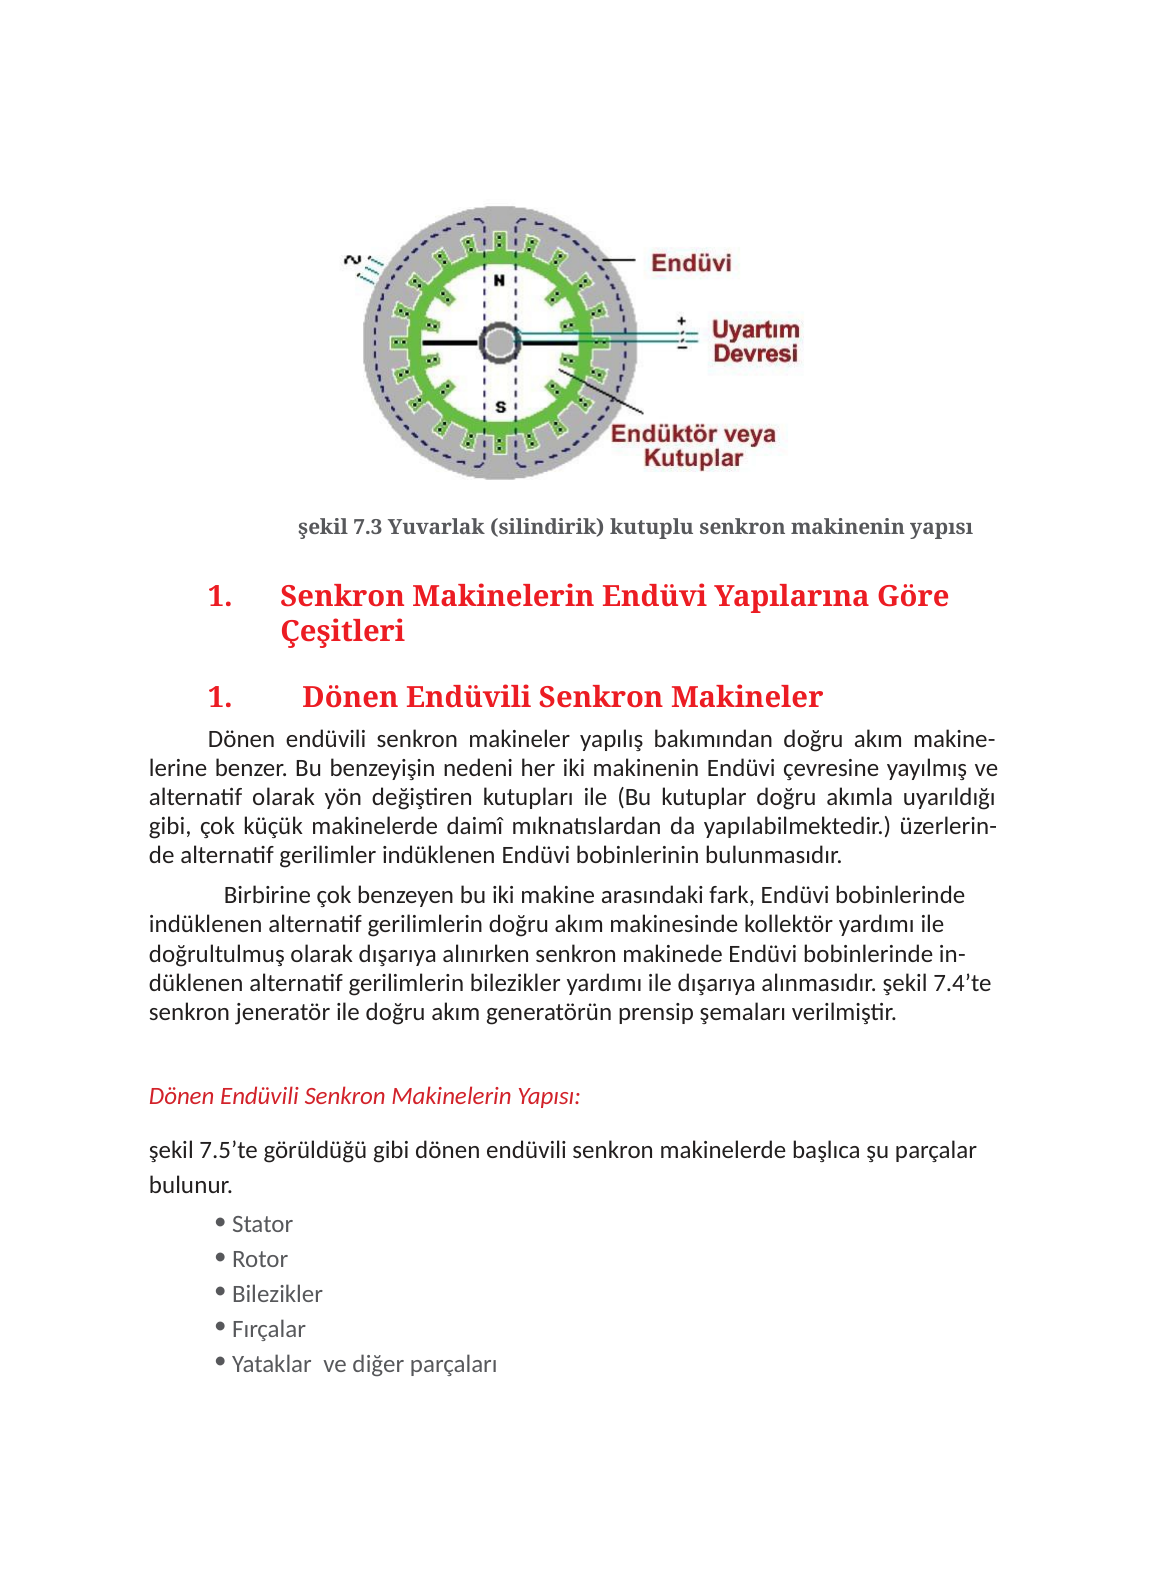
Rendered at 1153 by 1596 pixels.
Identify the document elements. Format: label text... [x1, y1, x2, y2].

text_box şekil 7.3 Yuvarlak (silindirik) kutuplu senkron makinenin yapısı Senkron Makinelerin Endüvi Yapılarına Göre Çeşitleri Dönen Endüvili Senkron Makineler Dönen endüvili senkron makineler yapılış bakımından doğru akım makine- lerine benzer. Bu benzeyişin nedeni her iki makinenin Endüvi çevresine yayılmış ve alternatif olarak yön değiştiren kutupları ile (Bu kutuplar doğru akımla uyarıldığı gibi, çok küçük makinelerde daimî mıknatıslardan da yapılabilmektedir.) üzerlerin- de alternatif gerilimler indüklenen Endüvi bobinlerinin bulunmasıdır. Birbirine çok benzeyen bu iki makine arasındaki fark, Endüvi bobinlerinde indüklenen alternatif gerilimlerin doğru akım makinesinde kollektör yardımı ile doğrultulmuş olarak dışarıya alınırken senkron makinede Endüvi bobinlerinde in- düklenen alternatif gerilimlerin bilezikler yardımı ile dışarıya alınmasıdır. şekil 7.4’te senkron jeneratör ile doğru akım generatörün prensip şemaları verilmiştir. Dönen Endüvili Senkron Makinelerin Yapısı: şekil 7.5’te görüldüğü gibi dönen endüvili senkron makinelerde başlıca şu parçalar bulunur. Stator Rotor Bilezikler Fırçalar Yataklar ve diğer parçaları [146, 514, 1009, 1367]
text_box [339, 199, 813, 490]
